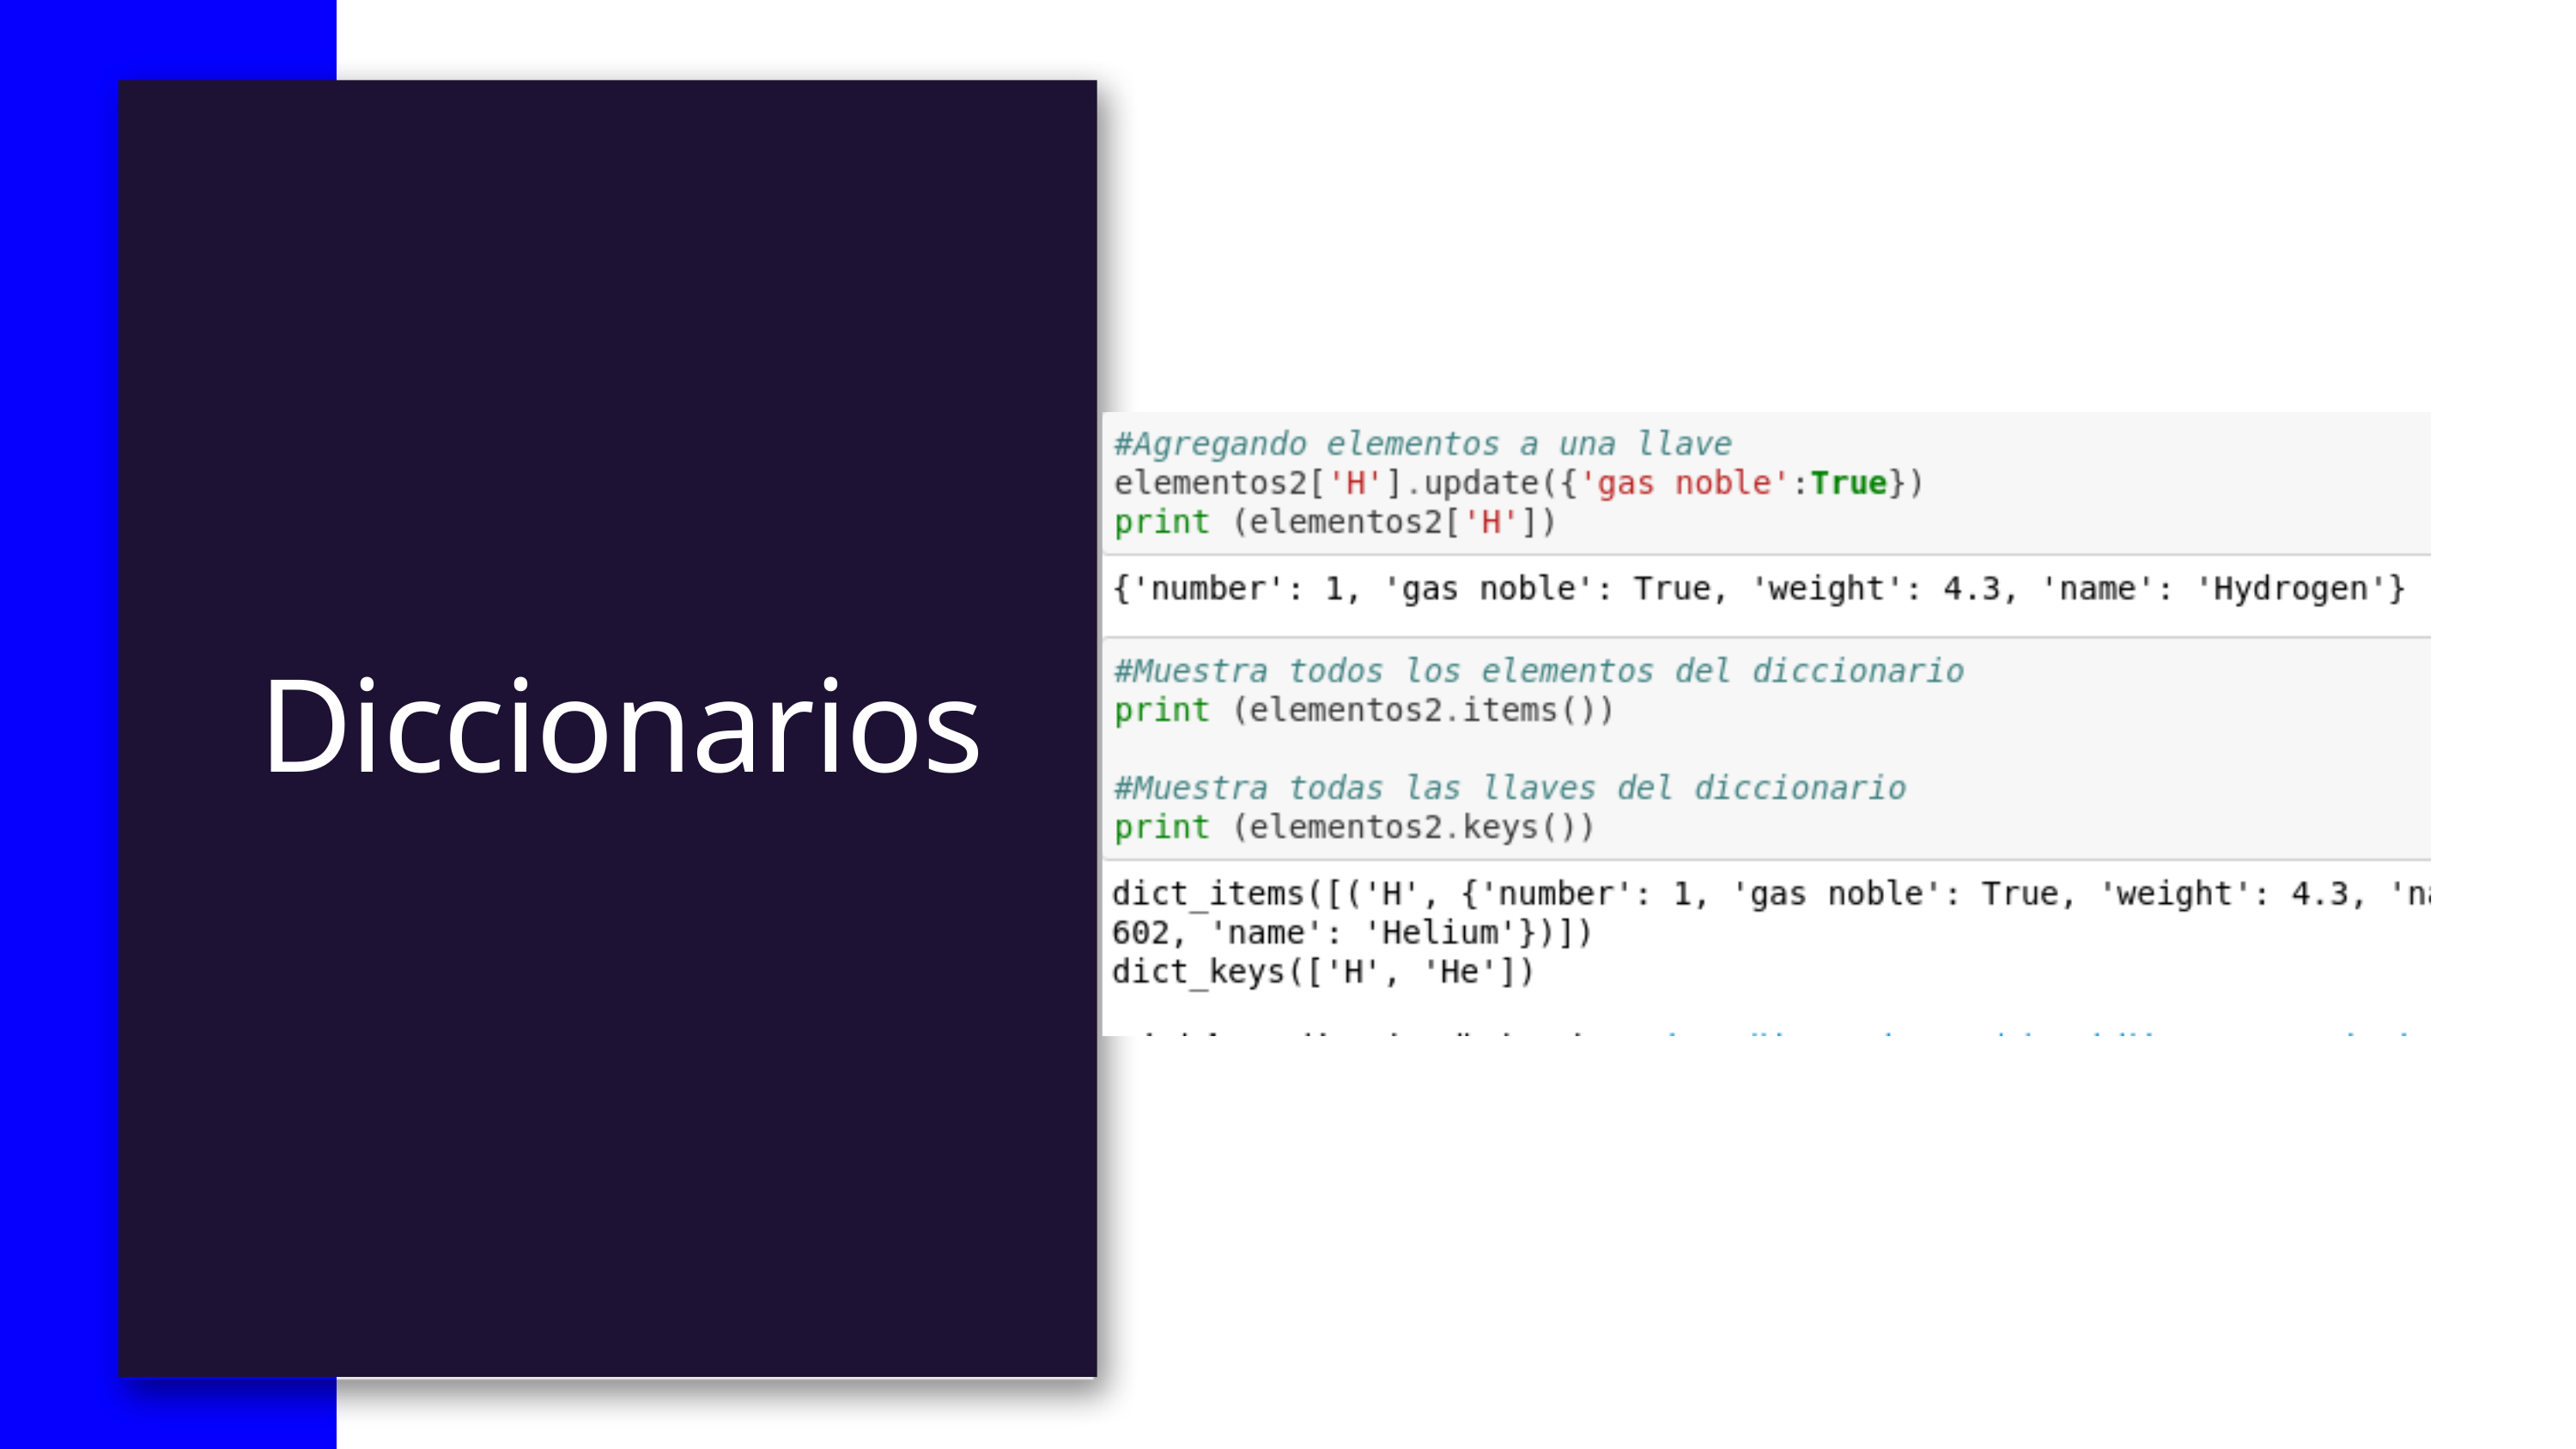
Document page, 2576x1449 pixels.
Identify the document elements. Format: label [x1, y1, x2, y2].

text_box [94, 58, 1144, 1429]
picture [1102, 412, 2432, 1037]
text_box [0, 0, 337, 1449]
